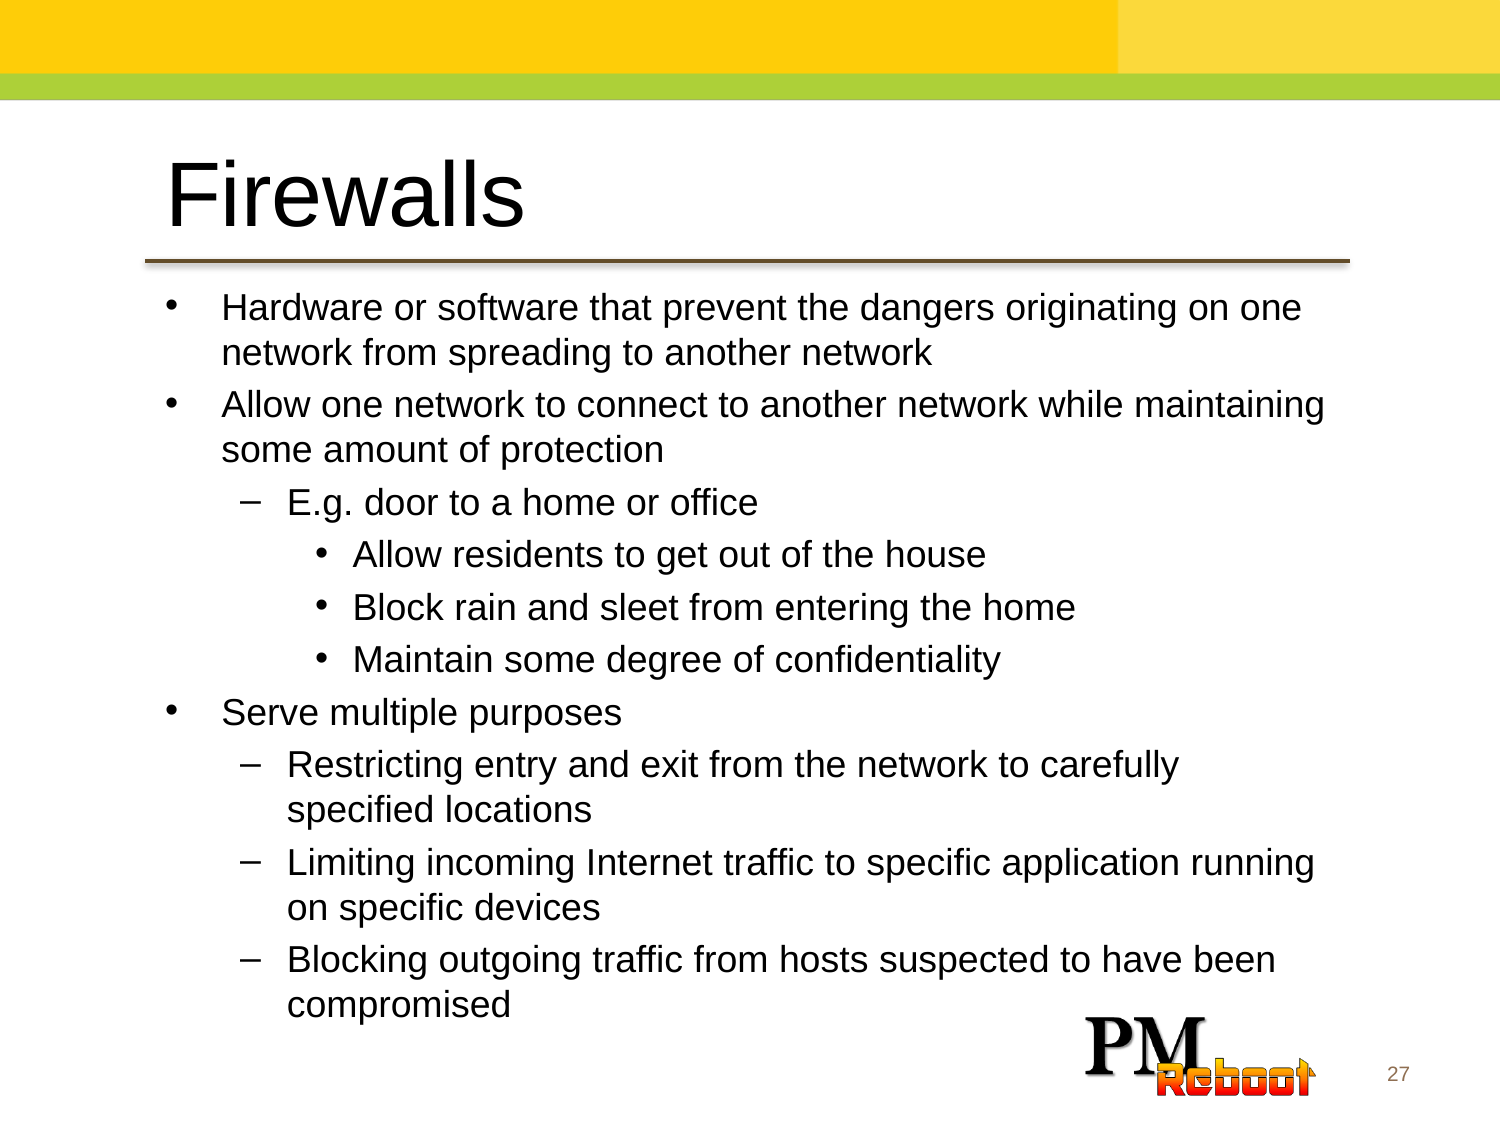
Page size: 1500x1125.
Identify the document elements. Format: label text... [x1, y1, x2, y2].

picture [0, 0, 1500, 1125]
list Hardware or software that prevent the dangers originating on one network from spreading to another network Allow one network to connect to another network while maintaining some amount of protection E.g. door to a home or office Allow residents to get out of the house Block rain and sleet from entering the home Maintain some degree of confidentiality Serve multiple purposes Restricting entry and exit from the network to carefully specified locations Limiting incoming Internet traffic to specific application running on specific devices Blocking outgoing traffic from hosts suspected to have been compromised [150, 275, 1350, 1050]
title Firewalls [150, 125, 1016, 255]
slide_number 27 [1074, 1042, 1425, 1103]
